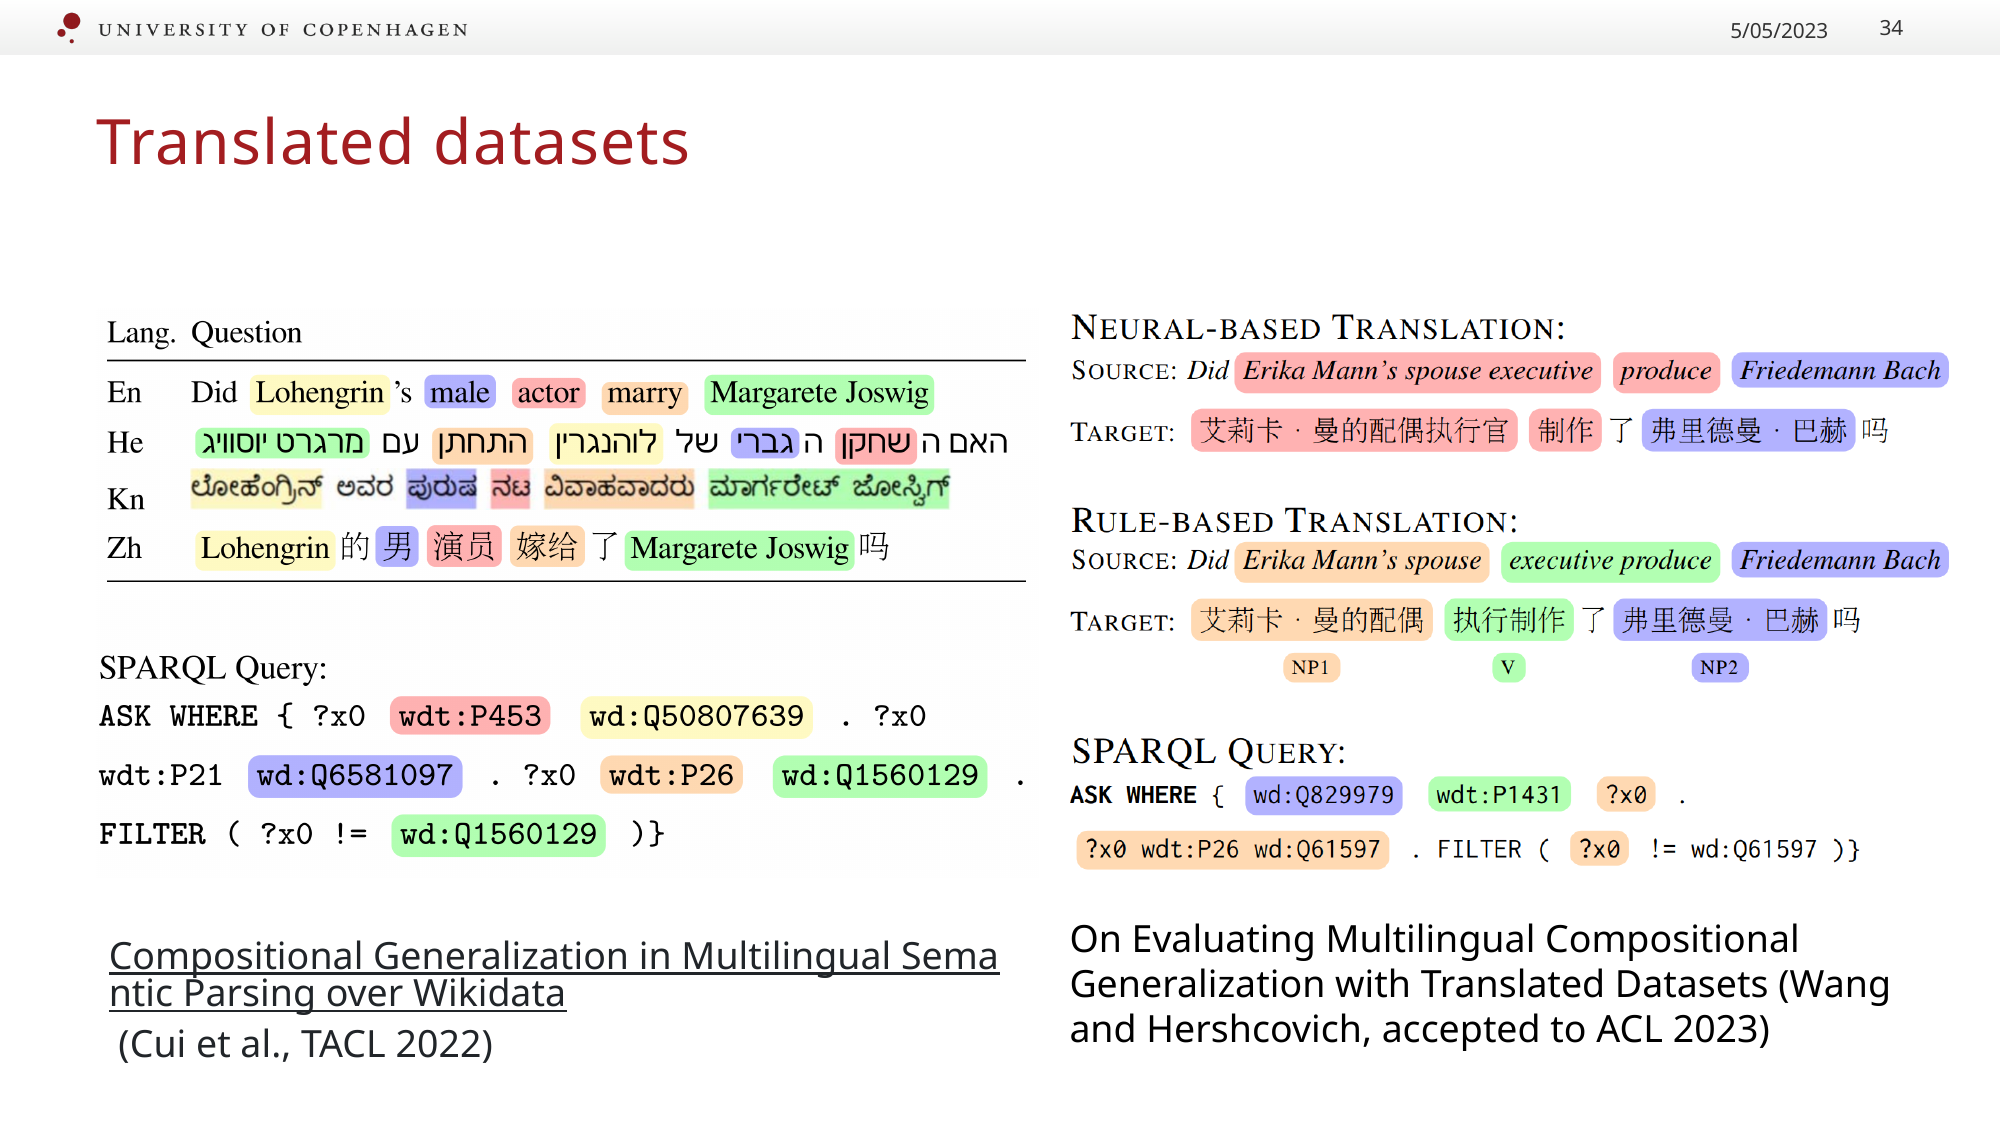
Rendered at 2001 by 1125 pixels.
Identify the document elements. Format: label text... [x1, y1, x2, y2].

title Translated datasets [96, 101, 1904, 244]
text_box Compositional Generalization in Multilingual Semantic Parsing over Wikidata (Cui et al., TACL 2022) [108, 931, 1016, 1028]
picture [1058, 297, 1967, 906]
slide_number 34 [1840, 14, 1904, 43]
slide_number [1694, 14, 1829, 43]
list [96, 308, 1039, 878]
text_box On Evaluating Multilingual Compositional Generalization with Translated Datasets (Wang and Hershcovich, accepted to ACL 2023) [1069, 915, 1928, 1051]
picture [92, 15, 475, 42]
